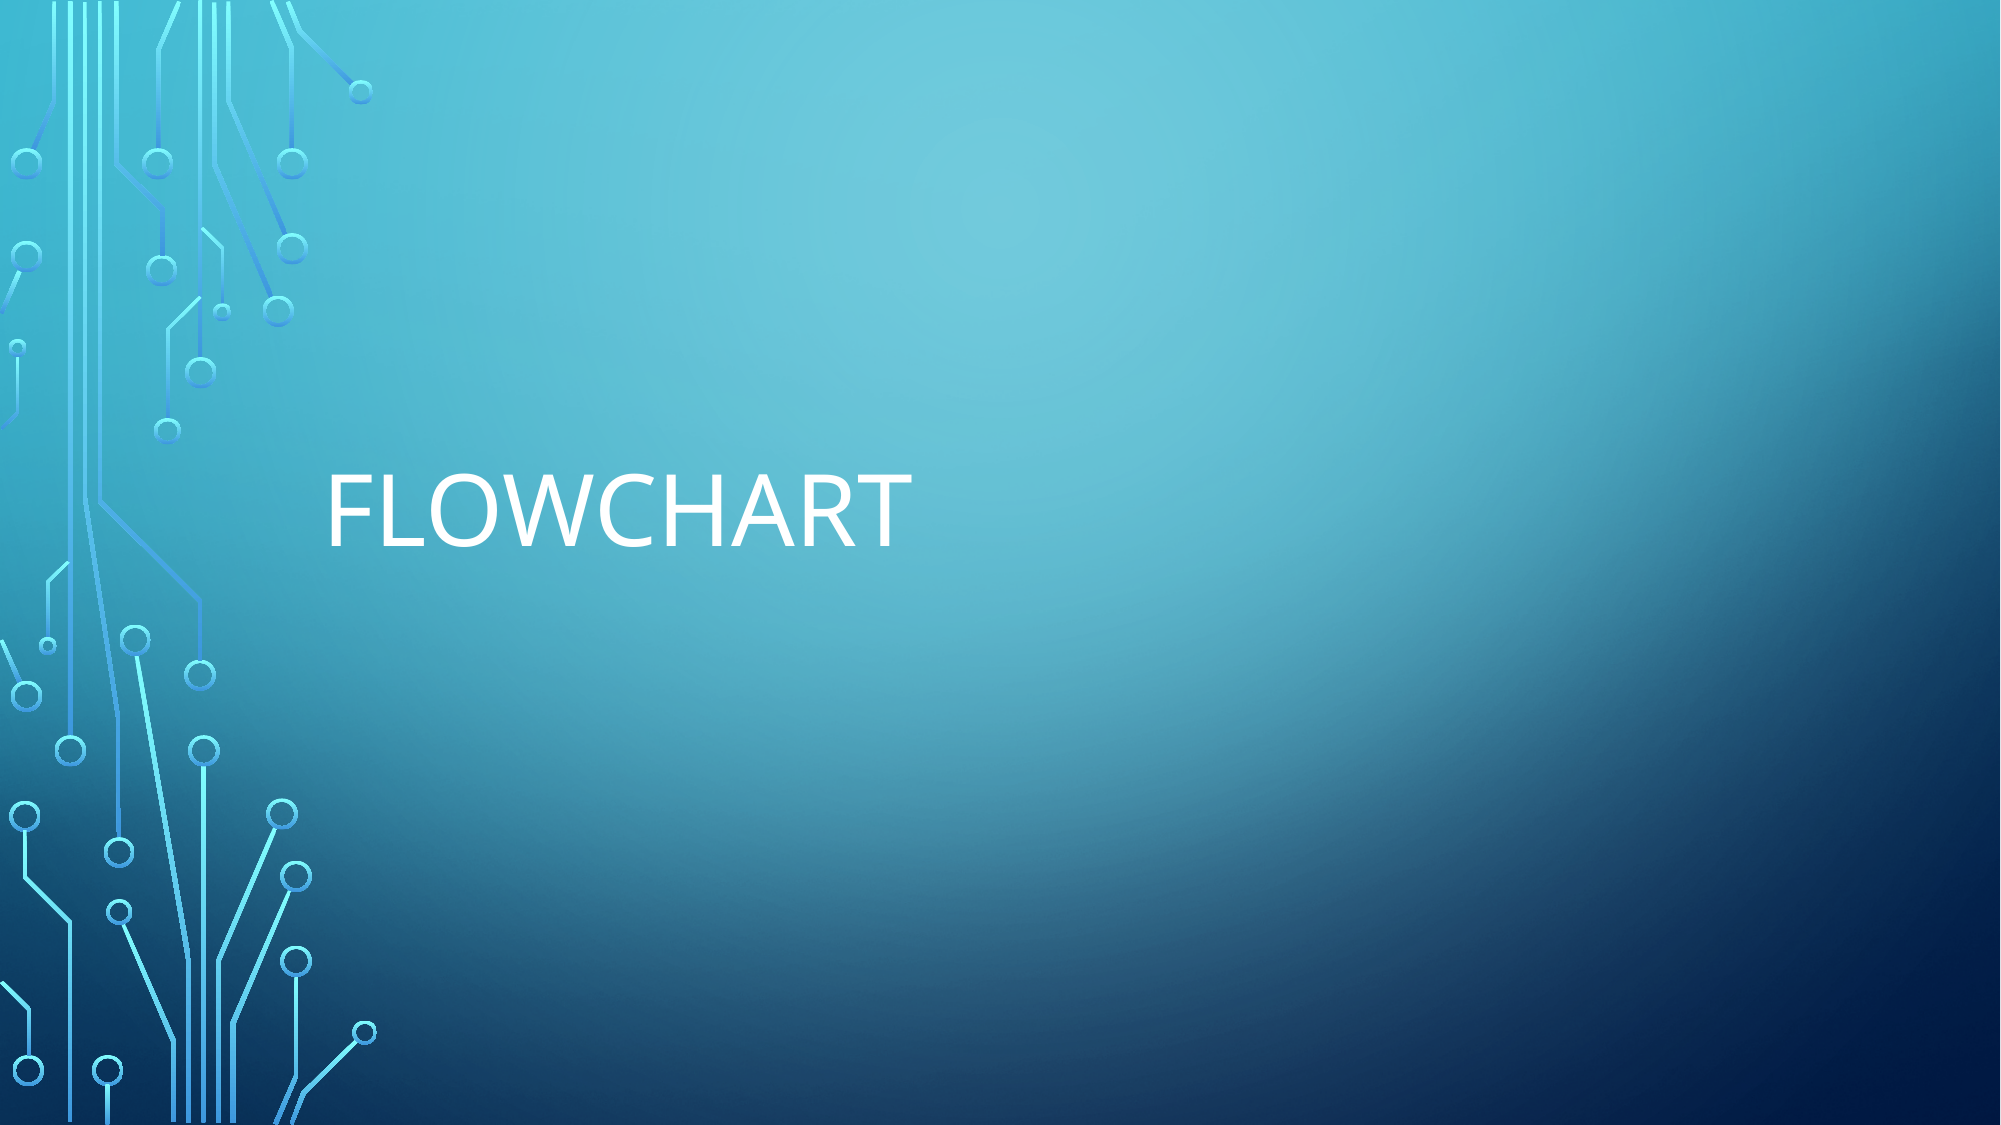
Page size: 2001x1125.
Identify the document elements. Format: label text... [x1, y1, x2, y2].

title Flowchart [307, 184, 1750, 576]
